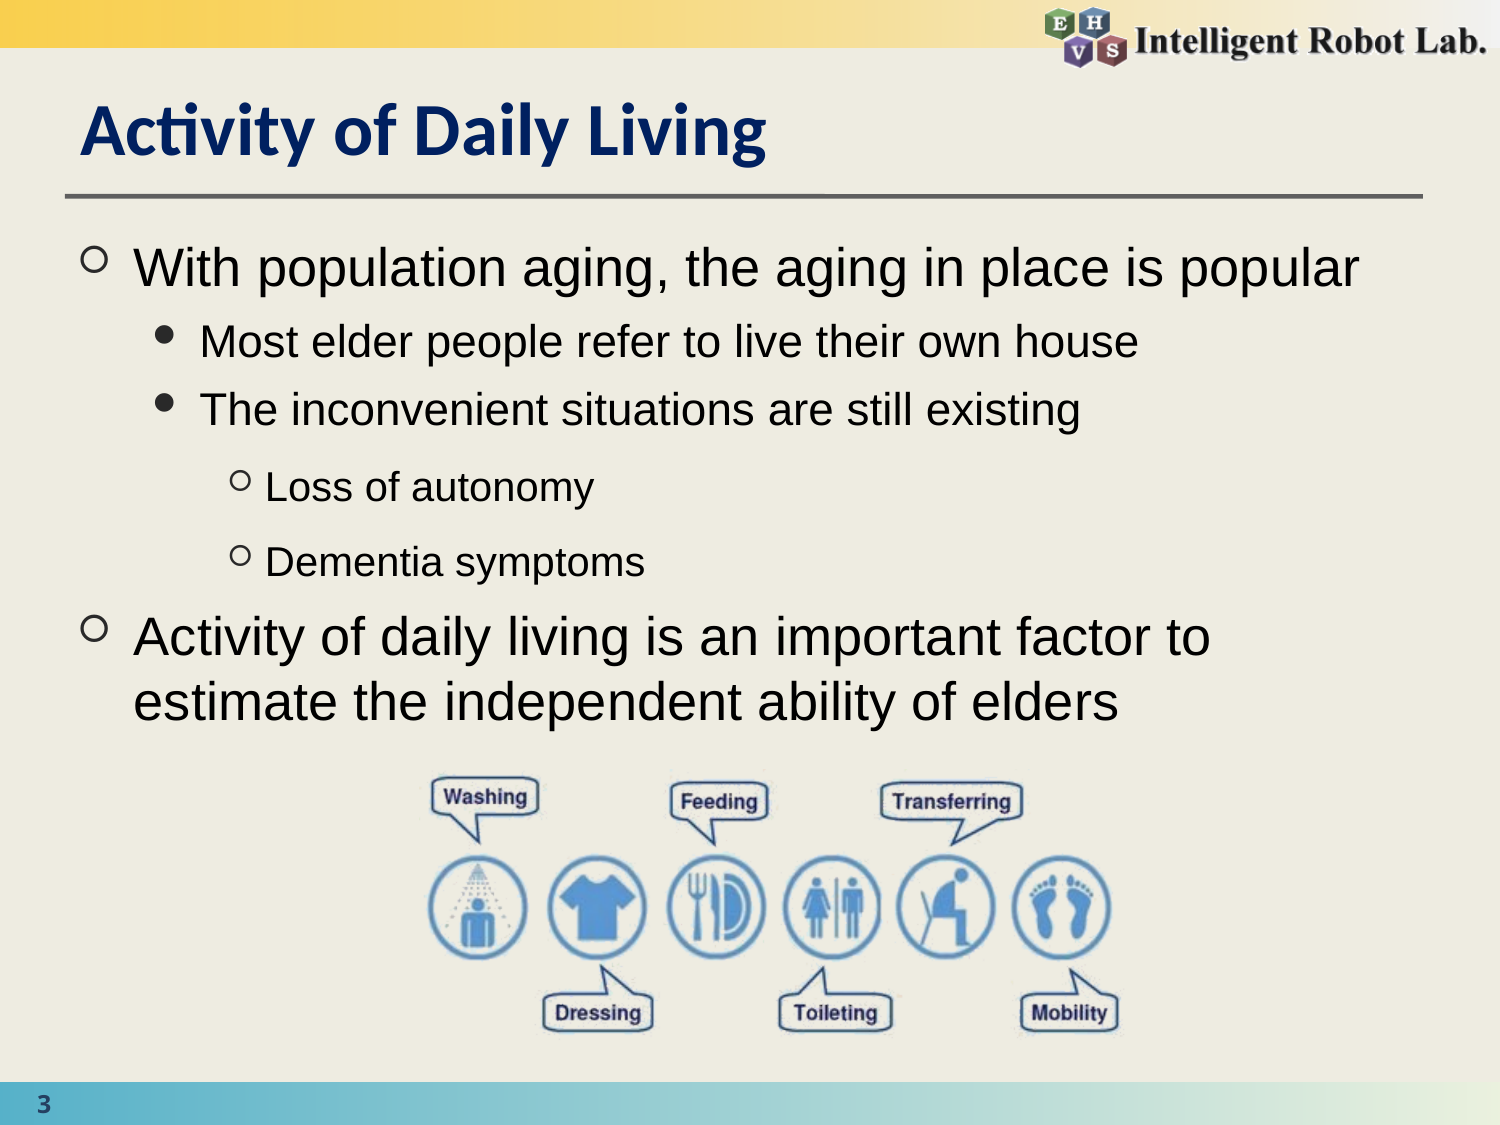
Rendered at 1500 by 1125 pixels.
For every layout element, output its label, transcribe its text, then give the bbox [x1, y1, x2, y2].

slide_number 3 [0, 1070, 89, 1125]
picture [1045, 7, 1489, 68]
title Activity of Daily Living [64, 66, 1413, 178]
list With population aging, the aging in place is popular Most elder people refer to live their own house The inconvenient situations are still existing Loss of autonomy Dementia symptoms Activity of daily living is an important factor to estimate the independent ability of elders [62, 224, 1411, 1029]
picture [418, 769, 1129, 1050]
